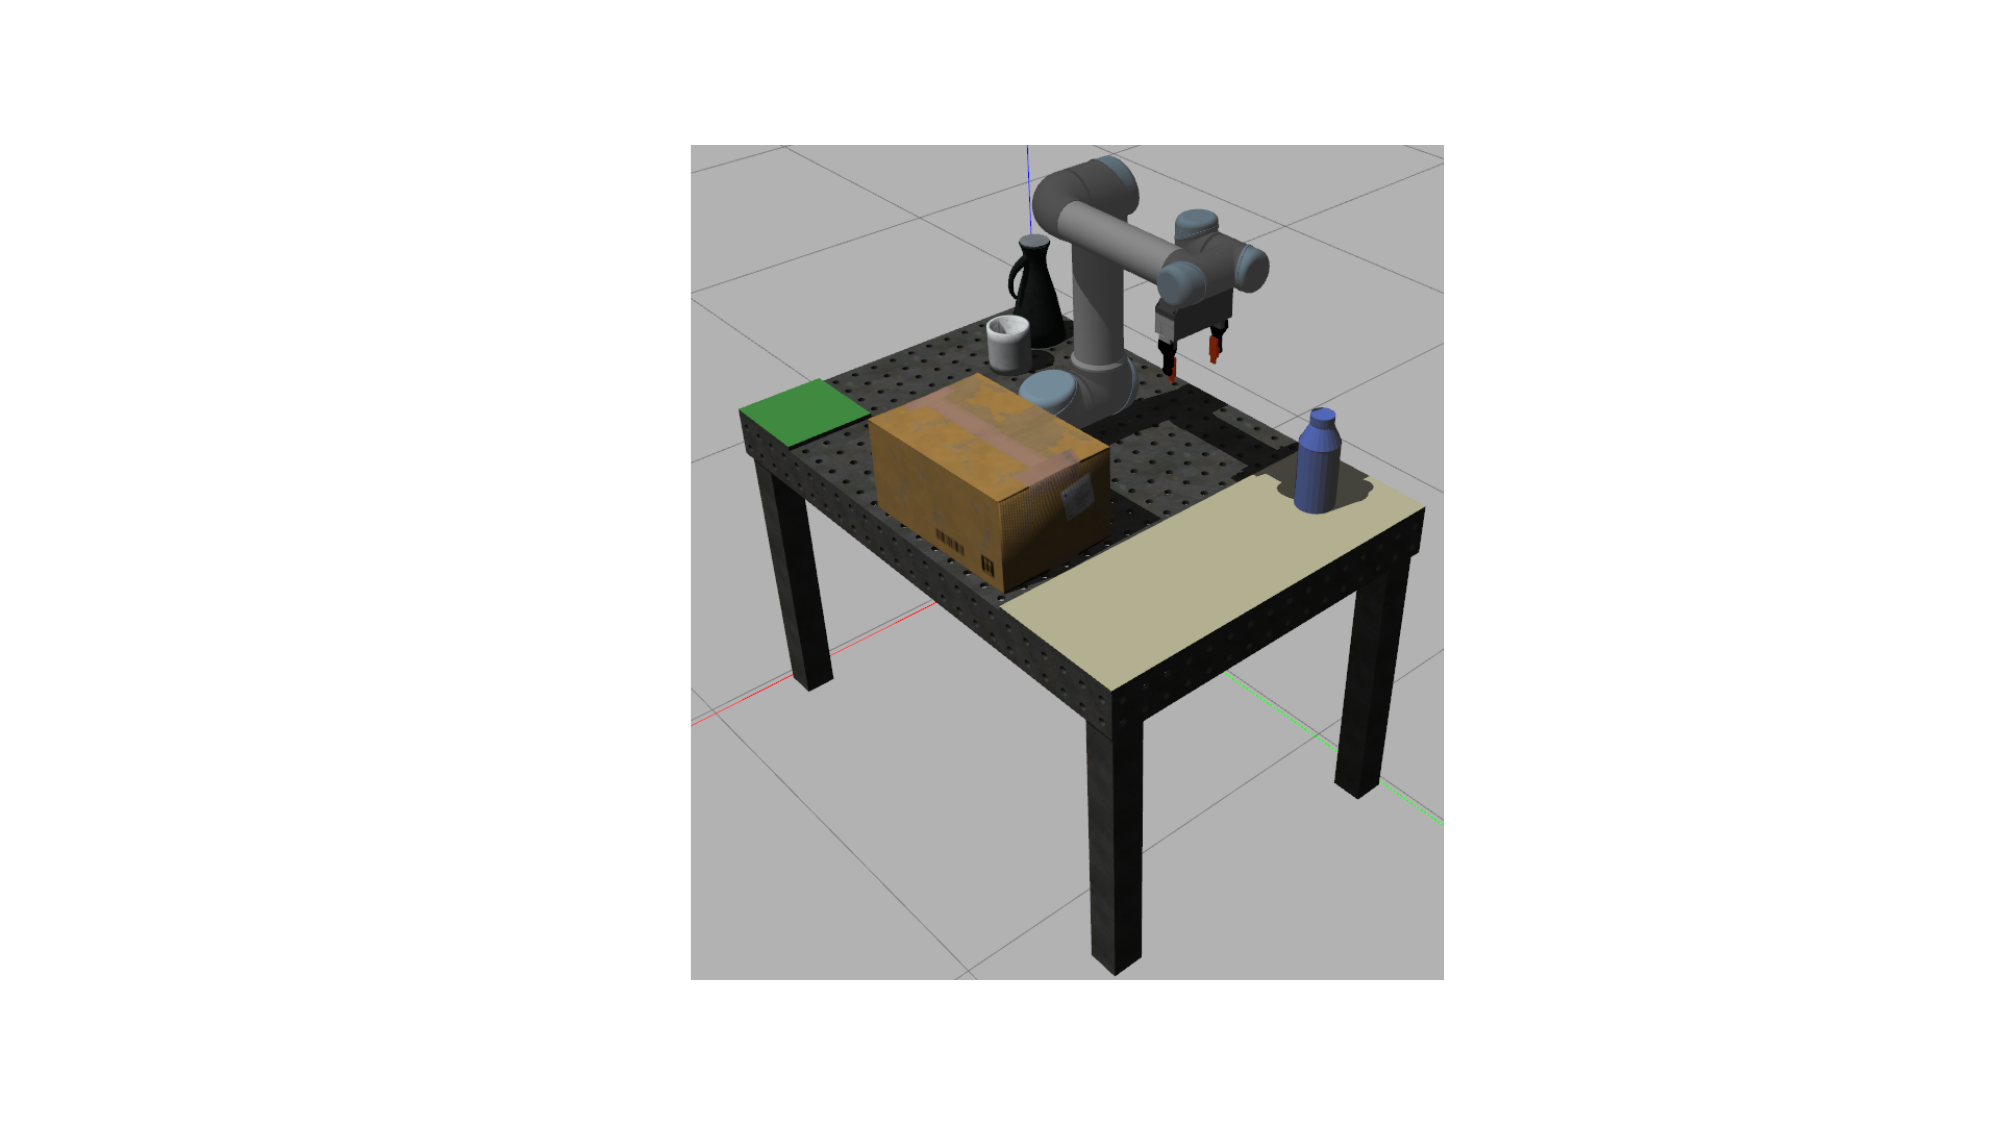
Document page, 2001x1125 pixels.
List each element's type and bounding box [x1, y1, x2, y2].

picture [690, 145, 1444, 980]
